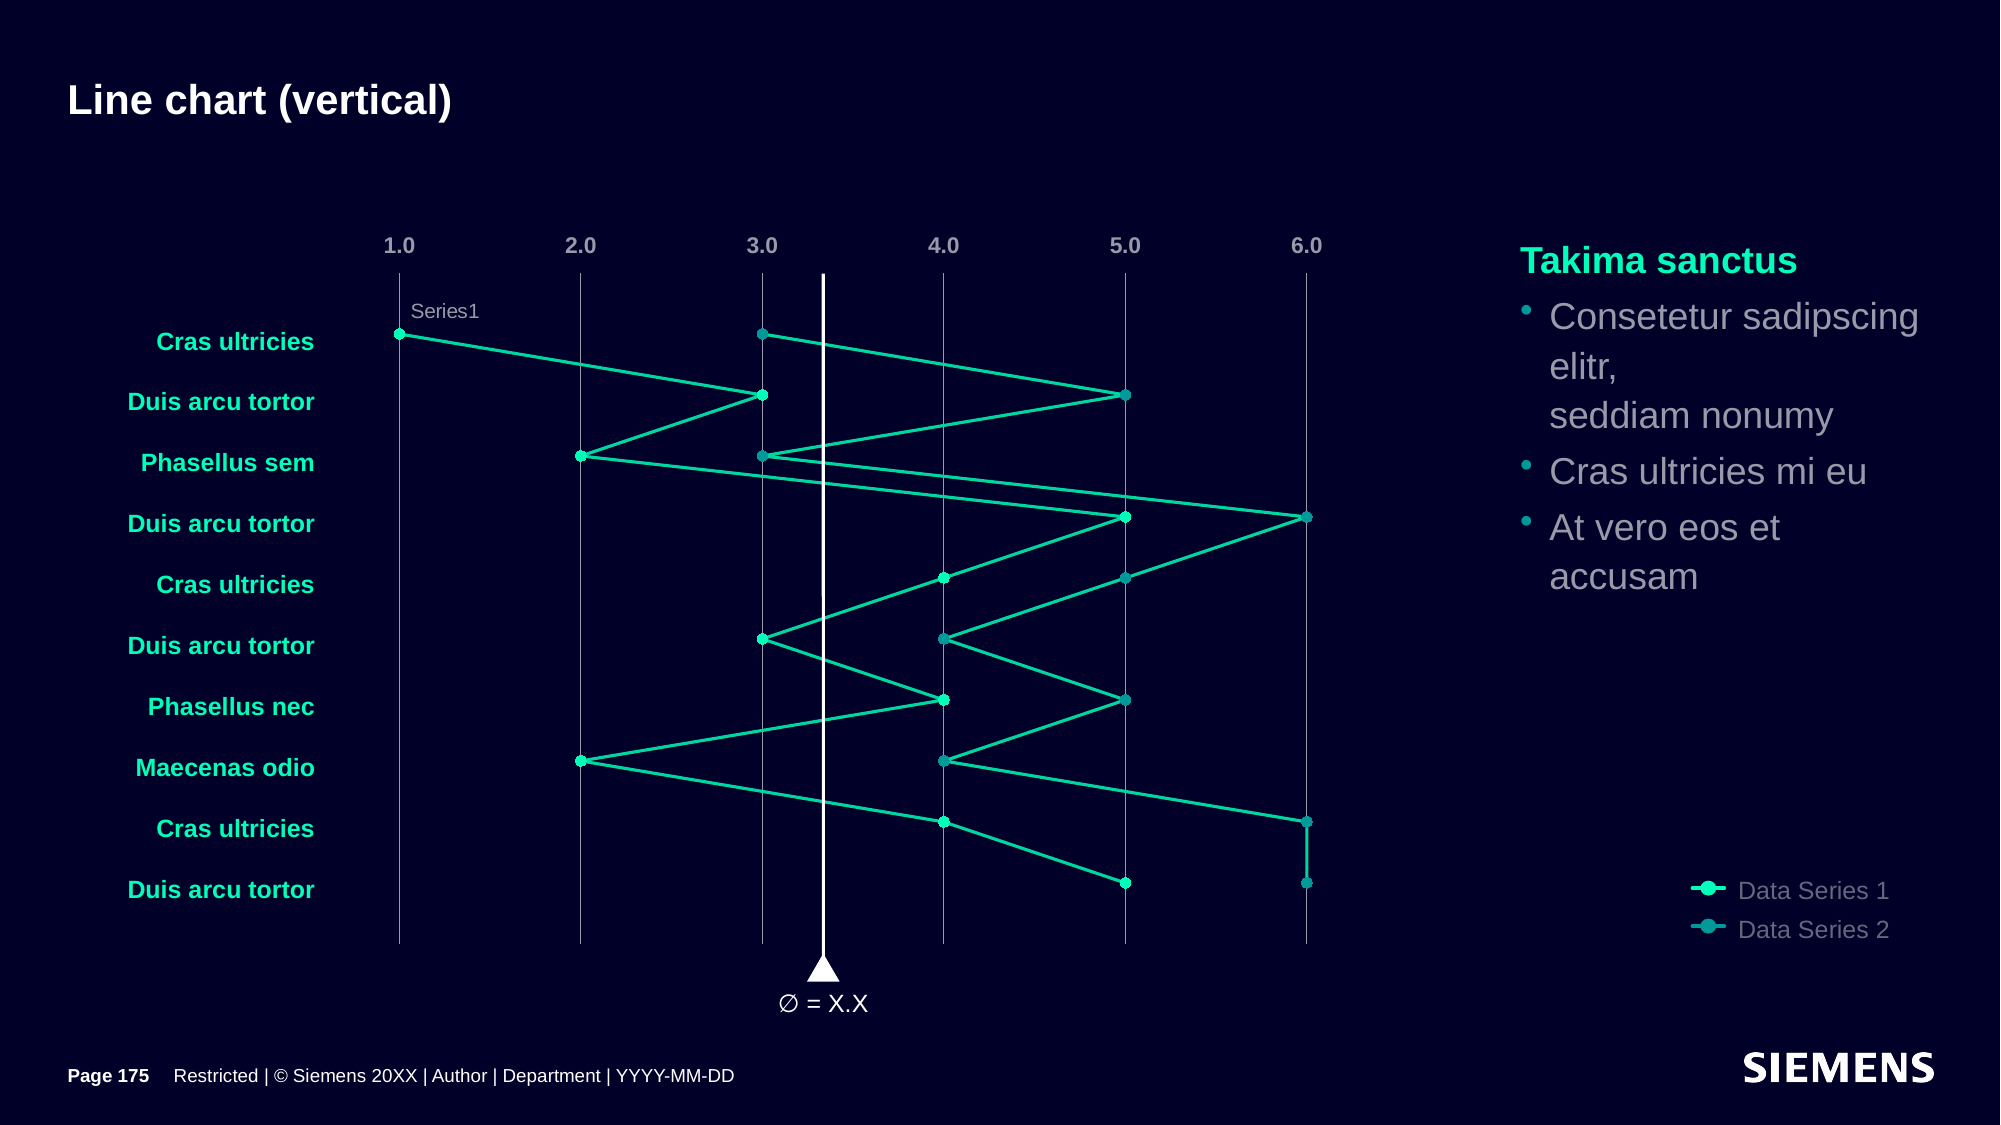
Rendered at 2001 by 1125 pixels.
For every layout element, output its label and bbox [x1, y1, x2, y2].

title [67, 78, 1686, 173]
footer [174, 1035, 1686, 1125]
picture [1744, 1052, 1934, 1083]
slide_number [67, 1035, 174, 1125]
text_box [67, 231, 1934, 1018]
